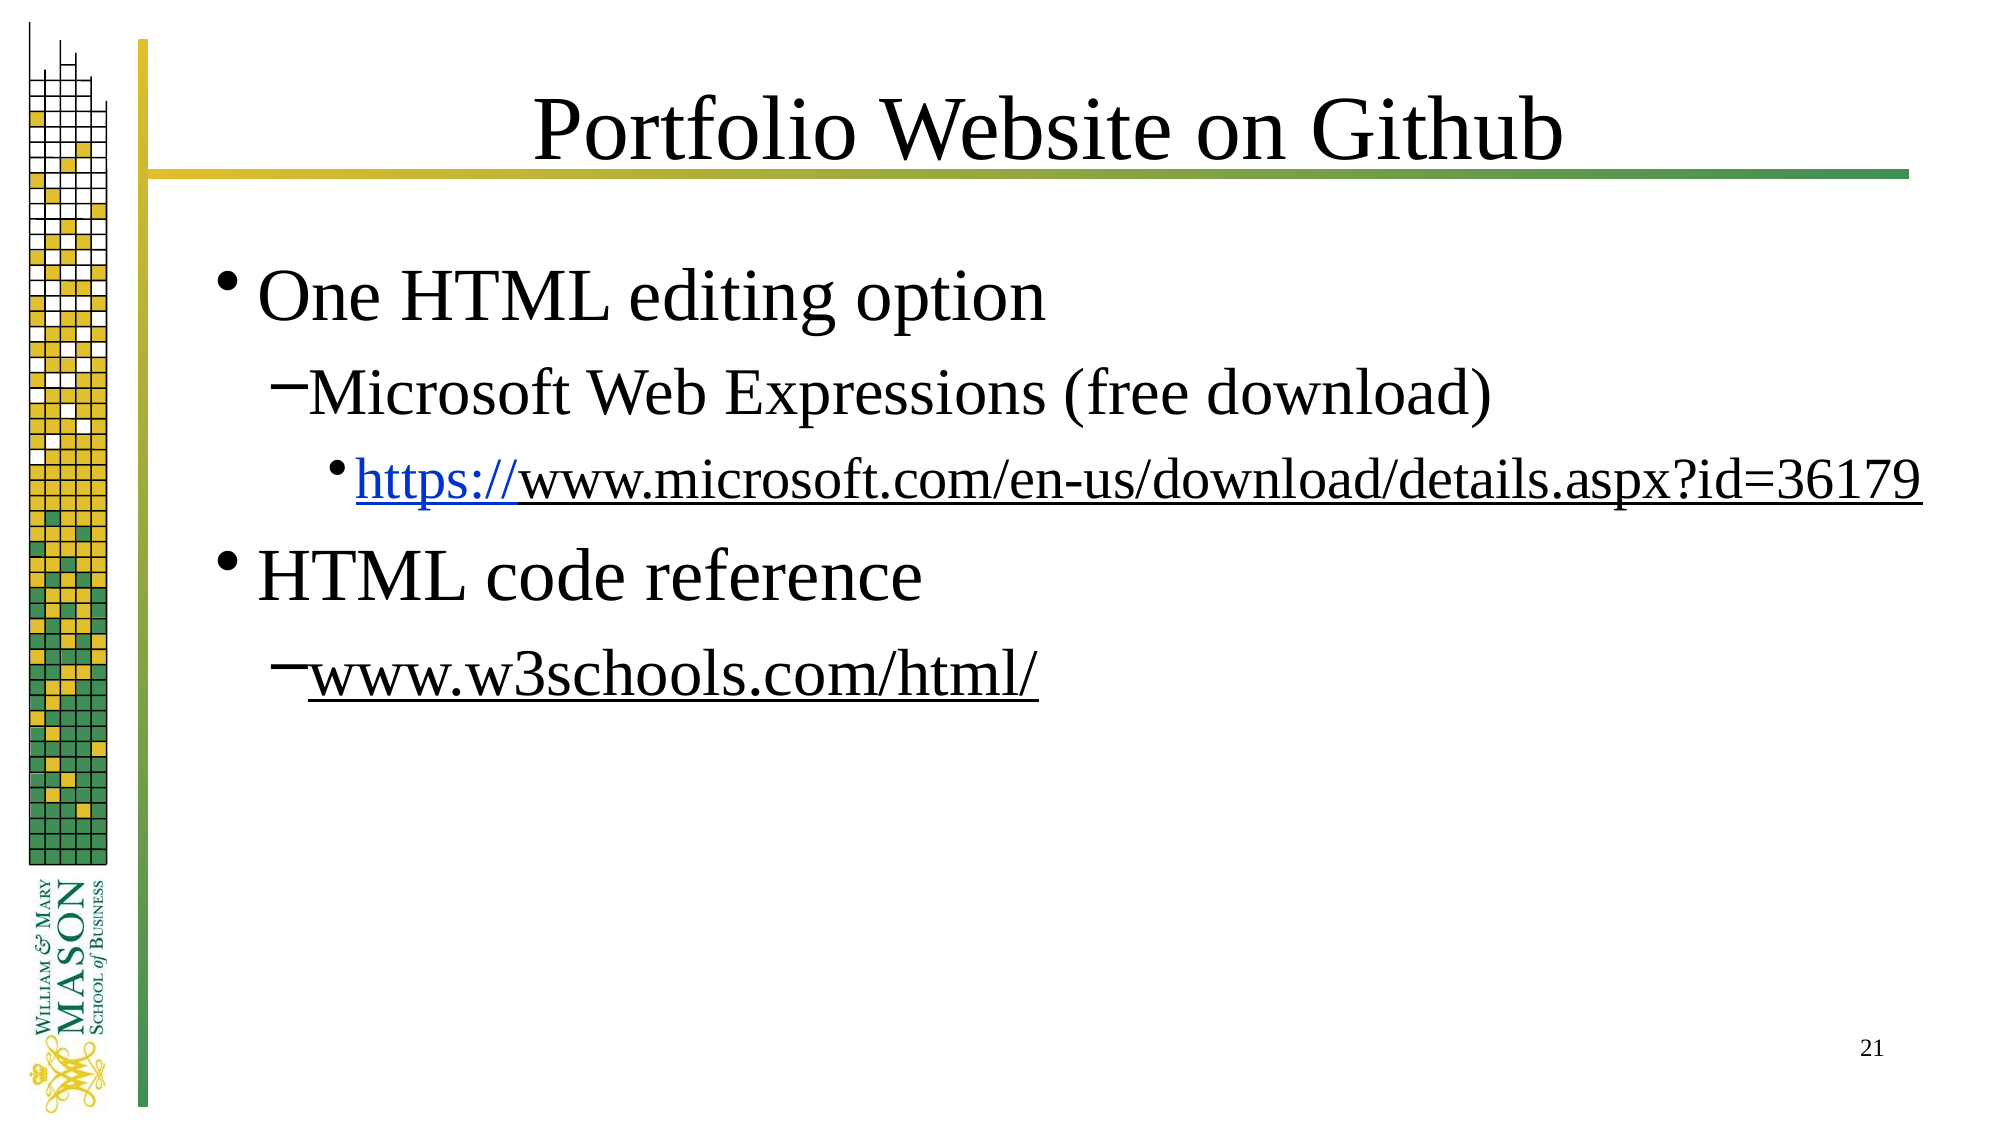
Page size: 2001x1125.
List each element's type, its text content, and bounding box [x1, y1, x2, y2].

picture [29, 879, 107, 1113]
slide_number 21 [1398, 1024, 1901, 1103]
title Portfolio Website on Github [200, 45, 1900, 200]
list One HTML editing option Microsoft Web Expressions (free download) https://www.microsoft.com/en-us/download/details.aspx?id=36179 HTML code reference www.w3schools.com/html/ [200, 237, 1970, 1005]
